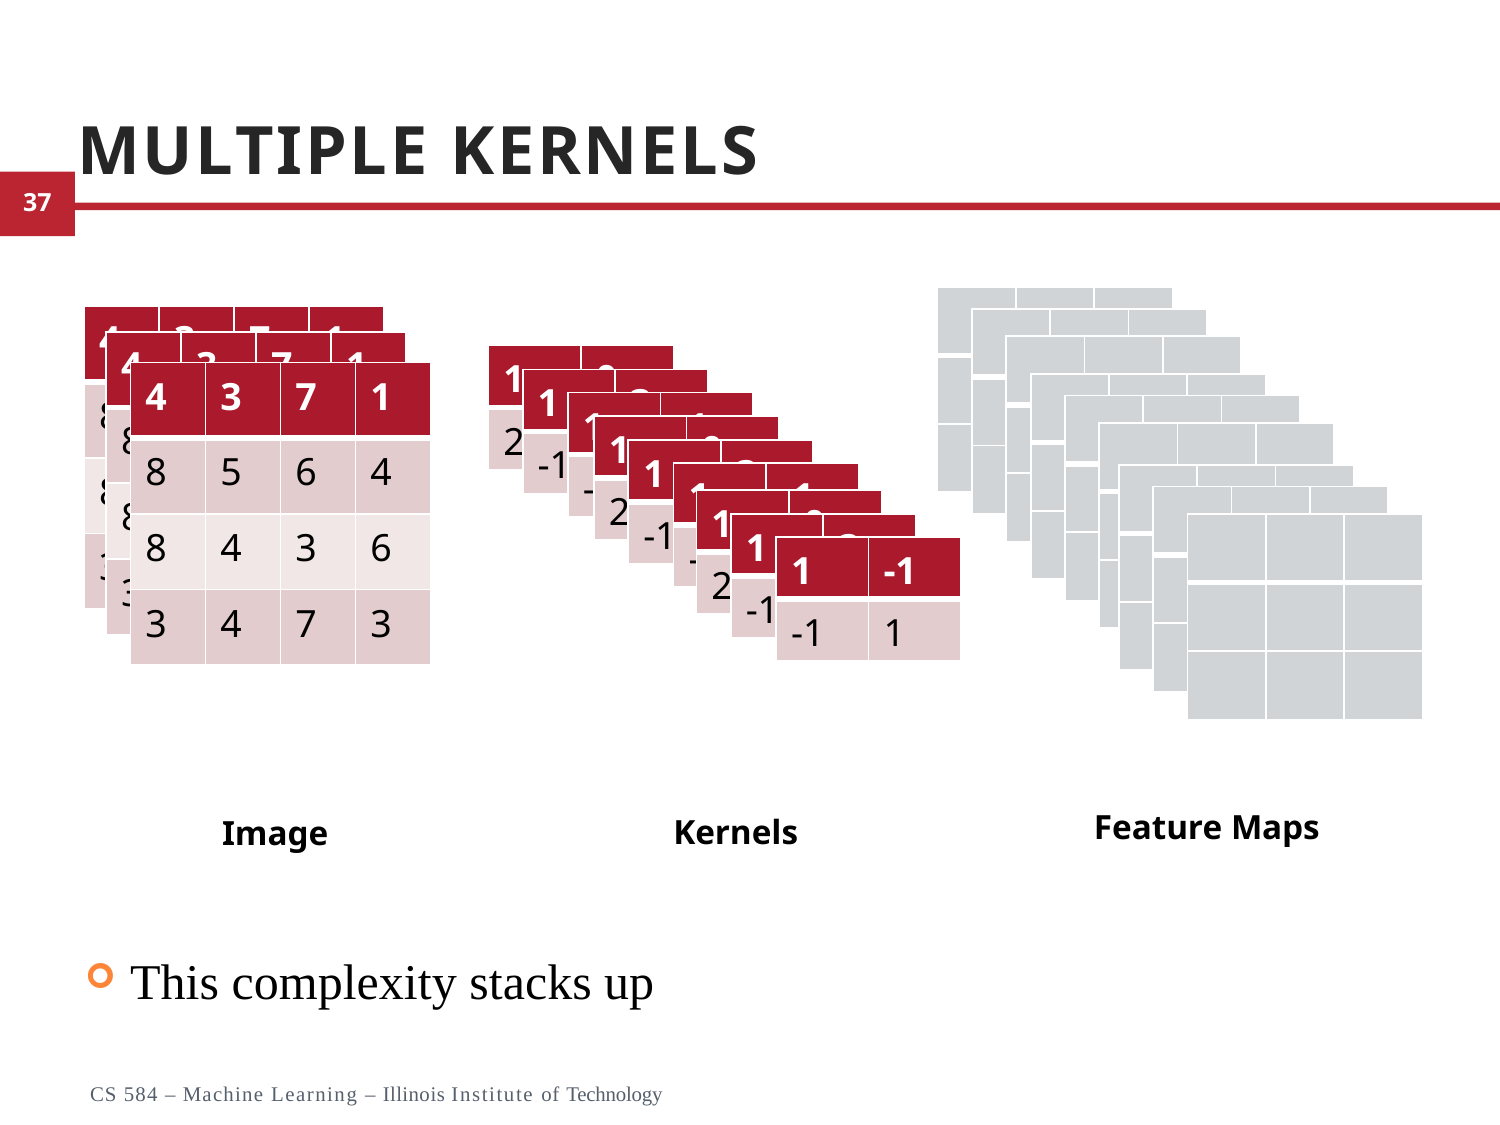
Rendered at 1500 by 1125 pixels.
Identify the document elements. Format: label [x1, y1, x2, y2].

table_cell [938, 425, 971, 491]
table_cell [674, 528, 696, 586]
table_header [1311, 487, 1387, 513]
table_header [524, 370, 614, 429]
table_cell [85, 534, 105, 608]
table_header [938, 288, 1015, 353]
table_cell [1345, 652, 1422, 719]
table_cell [1267, 585, 1343, 650]
table_cell [356, 441, 430, 513]
table_cell [1100, 561, 1118, 627]
table_header [629, 441, 720, 499]
table_header [1110, 375, 1186, 395]
table_cell [524, 434, 567, 493]
table_cell [629, 505, 673, 563]
table_header [206, 363, 280, 435]
table_header [1188, 375, 1265, 395]
table_cell [85, 385, 105, 457]
table_header [790, 491, 881, 513]
table_cell [1032, 512, 1064, 578]
table_cell [1267, 652, 1343, 719]
table_cell [1154, 624, 1187, 691]
table_cell [1120, 536, 1152, 601]
text_box [83, 935, 1459, 1085]
table_header [1129, 310, 1206, 335]
table_header [595, 417, 686, 475]
table_cell [281, 441, 355, 513]
table_header [732, 515, 822, 573]
table_header [1198, 466, 1275, 486]
table_header [107, 333, 180, 405]
table_cell [131, 515, 205, 589]
table_header [310, 307, 383, 331]
table_cell [973, 446, 1005, 513]
table_cell [777, 602, 868, 660]
table_header [687, 417, 778, 439]
table_header [777, 538, 868, 596]
table_header [131, 363, 205, 435]
table_header [1164, 337, 1240, 373]
table_header [616, 370, 707, 392]
table_cell [938, 358, 971, 423]
table_header [1120, 466, 1196, 531]
table_header [1188, 515, 1265, 580]
table_cell [1100, 494, 1118, 559]
table_header [1154, 487, 1231, 552]
table_cell [356, 515, 430, 589]
table_cell [1066, 533, 1098, 600]
table_cell [697, 555, 730, 613]
table_header [1345, 515, 1422, 580]
table_header [674, 464, 765, 522]
table_header [1007, 337, 1084, 402]
table_cell [107, 484, 130, 558]
text_box [200, 804, 351, 850]
table_cell [206, 441, 280, 513]
text_box [1131, 798, 1283, 845]
table_header [824, 515, 915, 536]
table_header [160, 307, 233, 331]
text_box [660, 803, 812, 850]
table_header [356, 363, 430, 435]
table_cell [1188, 652, 1265, 719]
table_header [697, 491, 788, 549]
table_header [1257, 424, 1333, 464]
table_header [1222, 396, 1299, 422]
table_cell [869, 602, 960, 660]
table_header [489, 346, 580, 405]
table_header [182, 333, 255, 362]
table_cell [281, 590, 355, 664]
table_cell [1007, 474, 1030, 541]
table_cell [131, 590, 205, 664]
table_header [1051, 310, 1128, 335]
table_header [767, 464, 858, 489]
table_header [1100, 424, 1177, 489]
table_header [722, 441, 812, 462]
table_header [1144, 396, 1221, 422]
table_cell [107, 560, 130, 634]
table_header [582, 346, 673, 369]
table_cell [131, 441, 205, 513]
table_header [569, 393, 660, 452]
table_cell [732, 579, 775, 637]
table_cell [206, 590, 280, 664]
table_header [973, 310, 1049, 374]
table_cell [107, 410, 130, 482]
table_header [1267, 515, 1343, 580]
footer [87, 1085, 680, 1125]
table_header [257, 333, 330, 362]
table_cell [1032, 445, 1064, 510]
table_header [85, 307, 158, 379]
table_cell [1066, 467, 1098, 531]
table_cell [1188, 585, 1265, 650]
table_cell [356, 590, 430, 664]
table_header [869, 538, 960, 596]
table_cell [973, 380, 1005, 445]
title [75, 0, 1425, 188]
table_header [661, 393, 752, 415]
table_cell [1120, 603, 1152, 669]
table_header [1085, 337, 1162, 373]
table_cell [1007, 408, 1030, 472]
table_header [1232, 487, 1309, 513]
table_cell [1345, 585, 1422, 650]
table_header [1032, 375, 1108, 440]
table_header [1095, 288, 1172, 308]
table_header [332, 333, 405, 362]
table_cell [569, 457, 593, 516]
table_header [1276, 466, 1353, 486]
table_header [281, 363, 355, 435]
table_cell [281, 515, 355, 589]
table_header [1017, 288, 1093, 308]
table_header [1178, 424, 1255, 464]
table_cell [206, 515, 280, 589]
table_header [1066, 396, 1142, 461]
table_cell [489, 410, 522, 469]
table_header [235, 307, 308, 331]
table_cell [595, 481, 627, 539]
table_cell [85, 459, 105, 533]
table_cell [1154, 558, 1187, 622]
